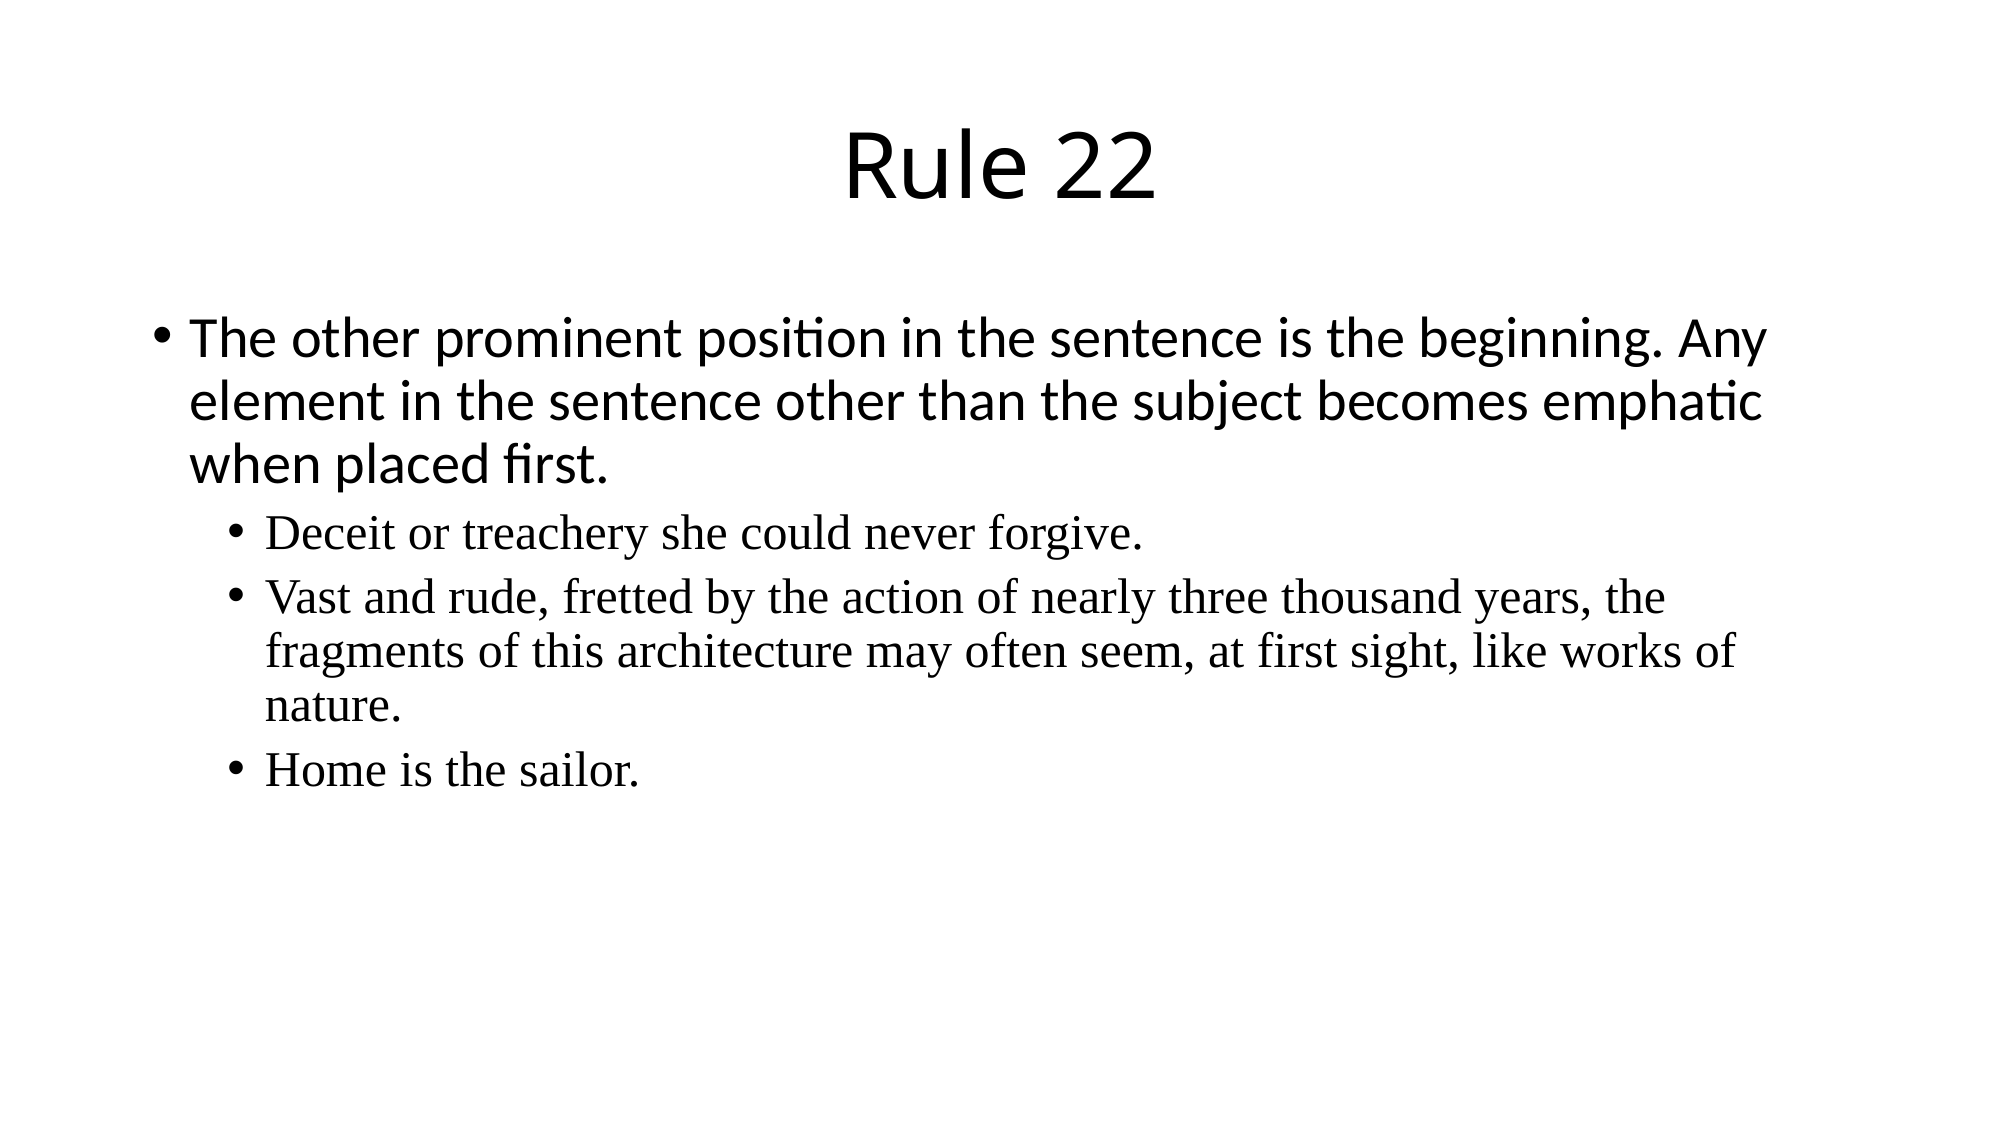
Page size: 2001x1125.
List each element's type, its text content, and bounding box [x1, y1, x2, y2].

list The other prominent position in the sentence is the beginning. Any element in the sentence other than the subject becomes emphatic when placed first. Deceit or treachery she could never forgive. Vast and rude, fretted by the action of nearly three thousand years, the fragments of this architecture may often seem, at first sight, like works of nature. Home is the sailor. [137, 299, 1863, 1014]
title Rule 22 [137, 59, 1863, 278]
